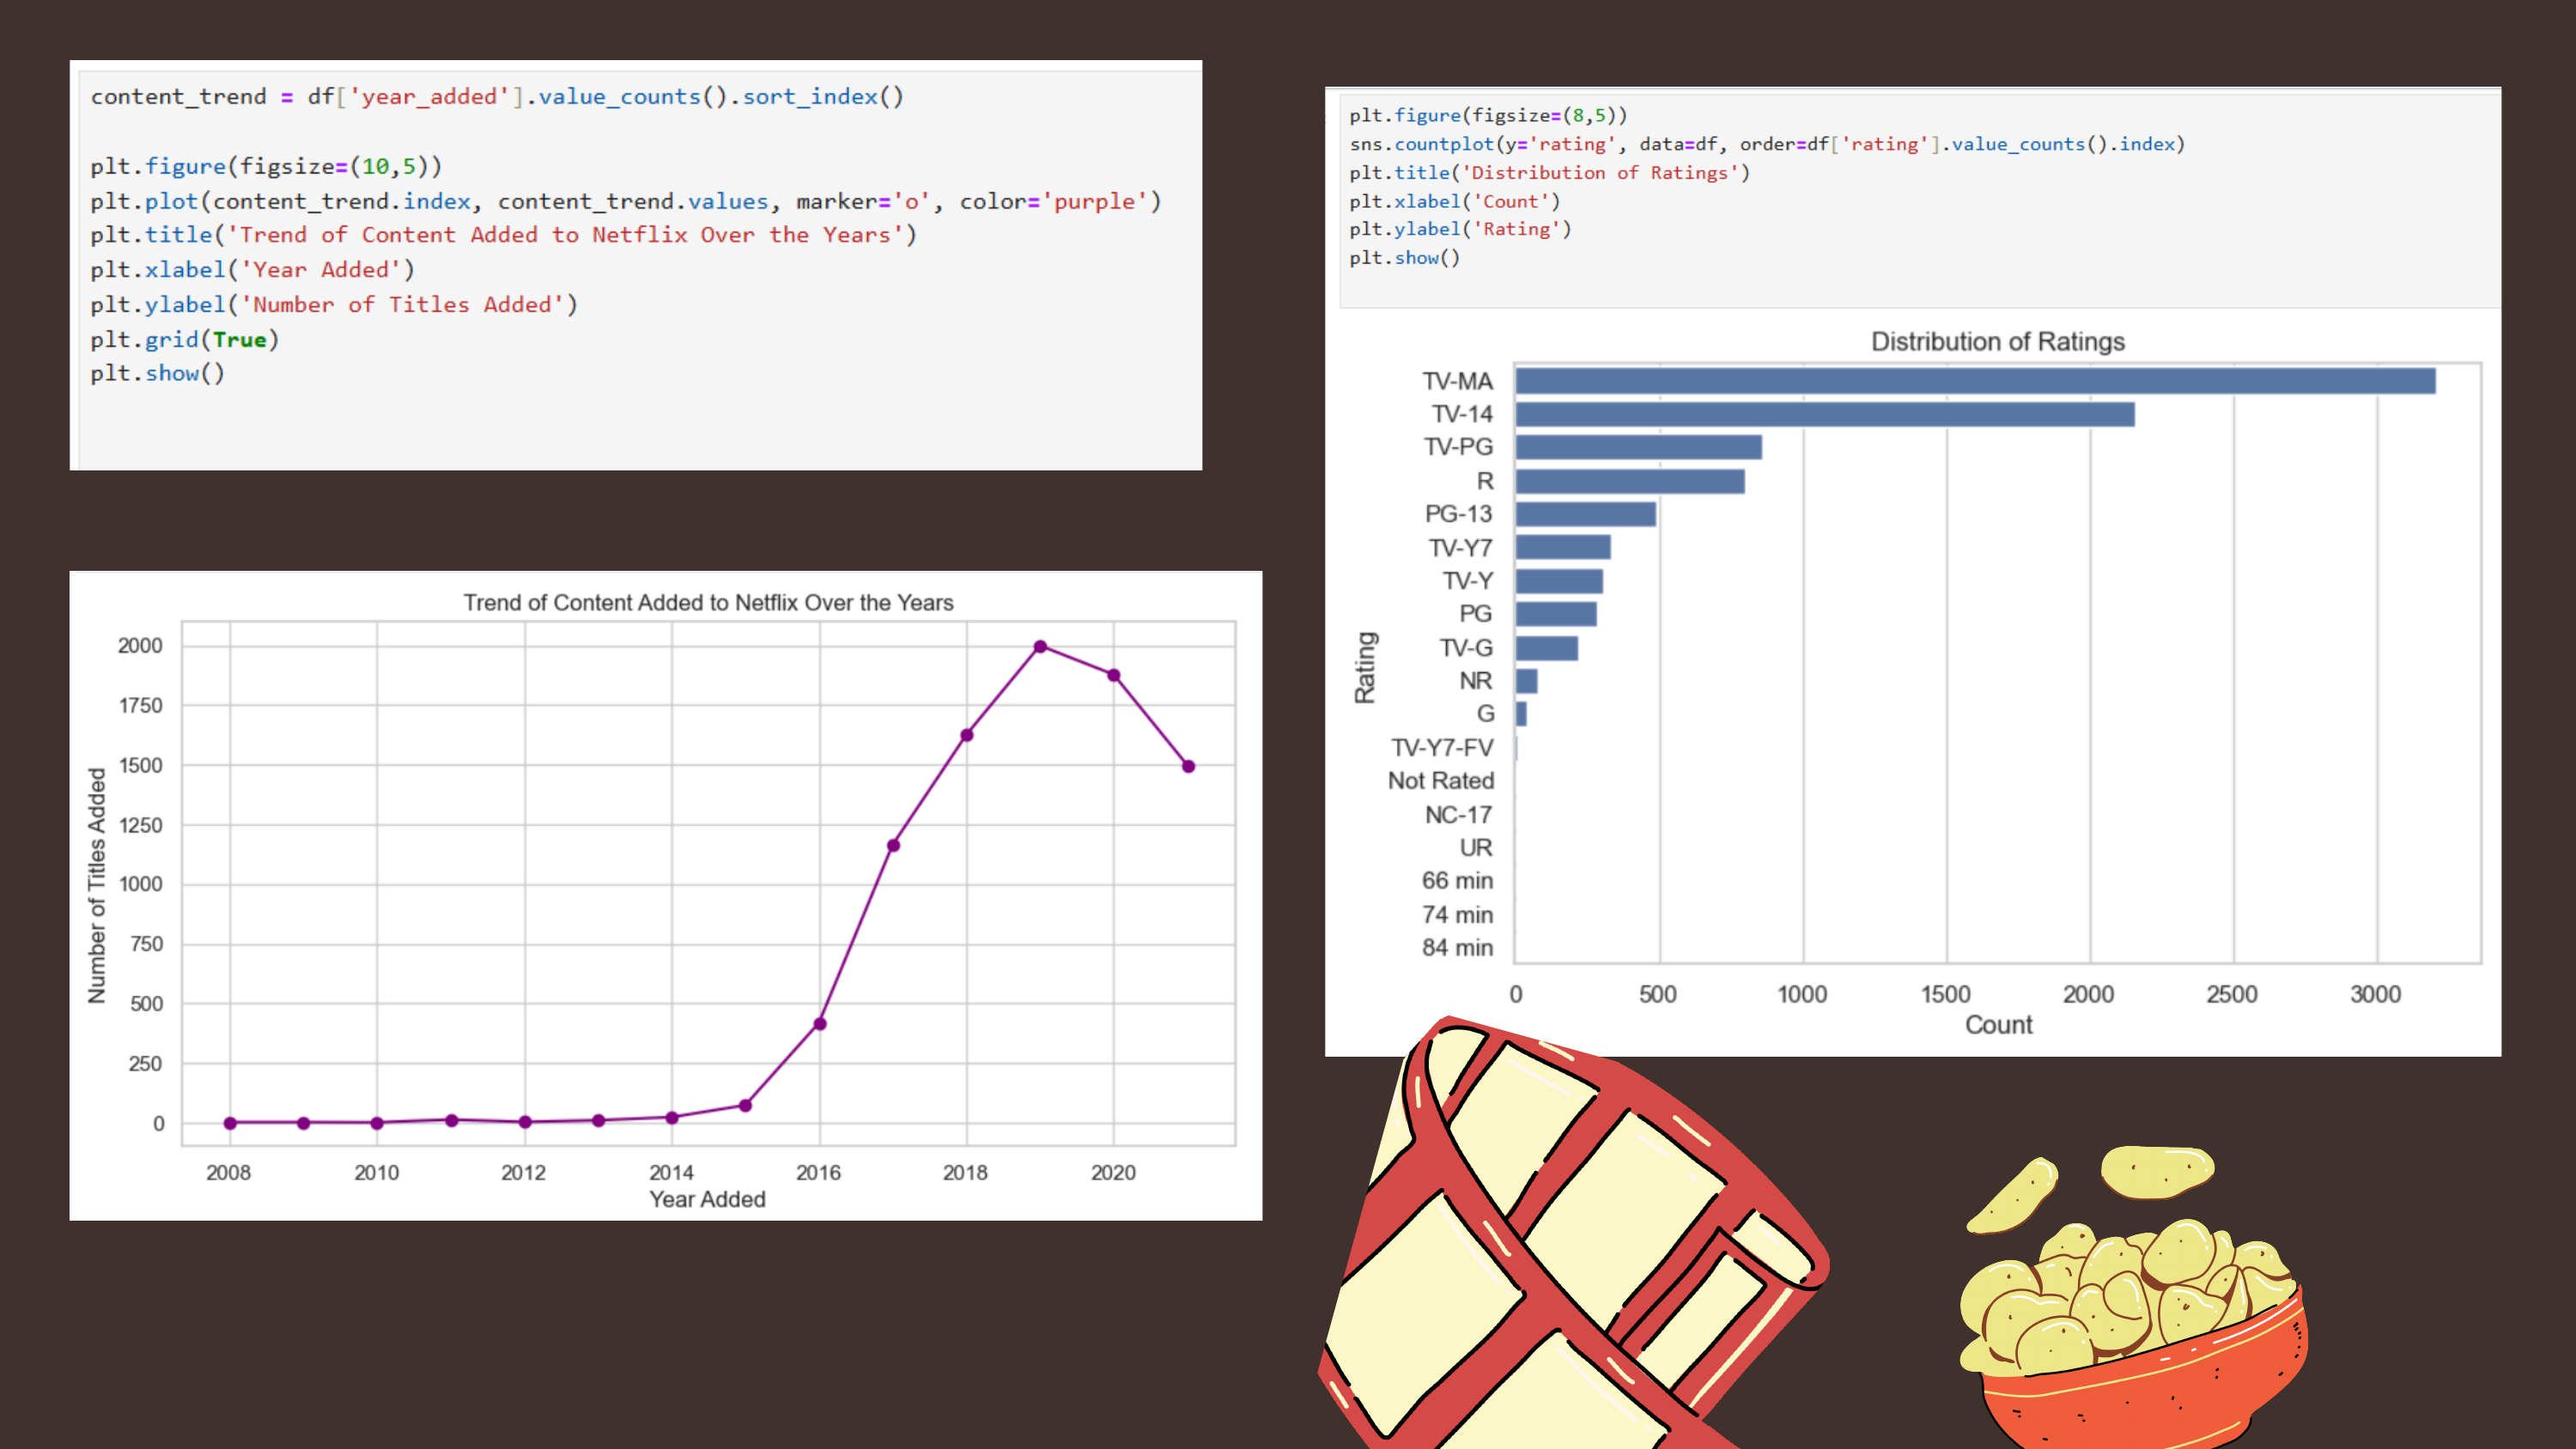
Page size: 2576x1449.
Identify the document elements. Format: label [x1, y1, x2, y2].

text_box [1296, 1007, 1980, 1449]
text_box [70, 60, 1203, 470]
text_box [1325, 87, 2502, 1057]
text_box [70, 571, 1263, 1221]
text_box [1952, 1142, 2311, 1449]
